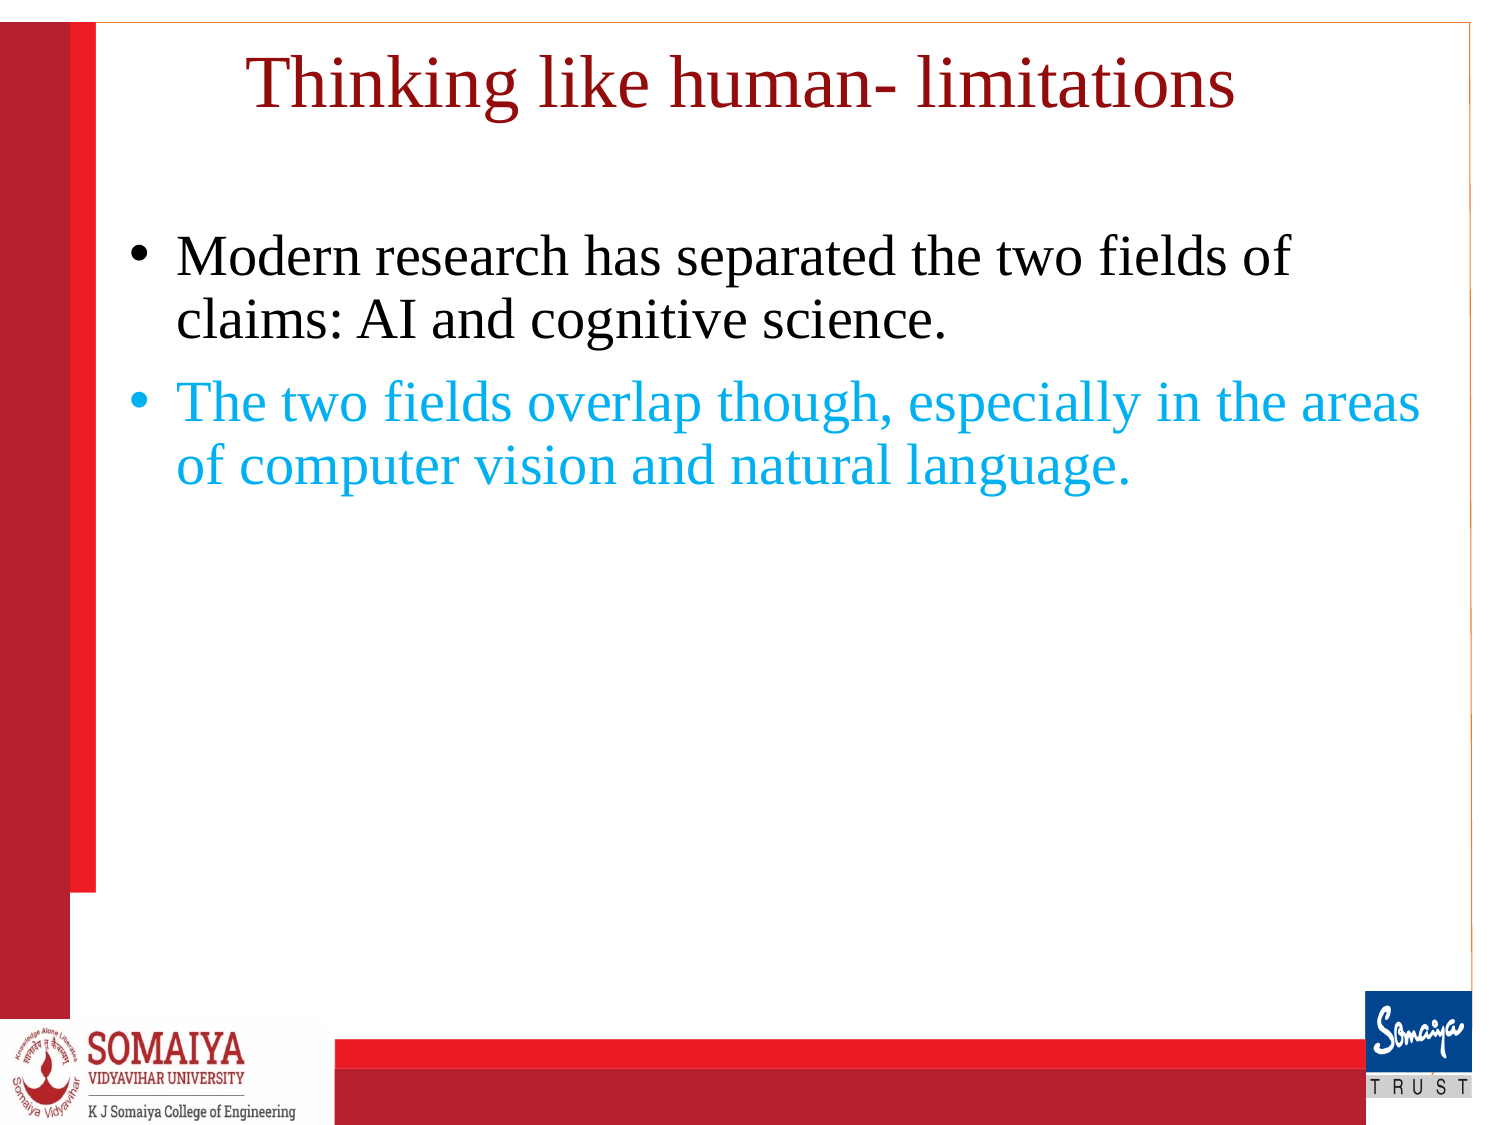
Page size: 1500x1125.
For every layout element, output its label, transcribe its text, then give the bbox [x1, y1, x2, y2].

list Modern research has separated the two fields of claims: AI and cognitive science. The two fields overlap though, especially in the areas of computer vision and natural language. [114, 217, 1465, 960]
title Thinking like human- limitations [134, 35, 1349, 179]
picture [1365, 991, 1472, 1098]
picture [0, 22, 327, 1125]
picture [335, 1040, 1365, 1125]
